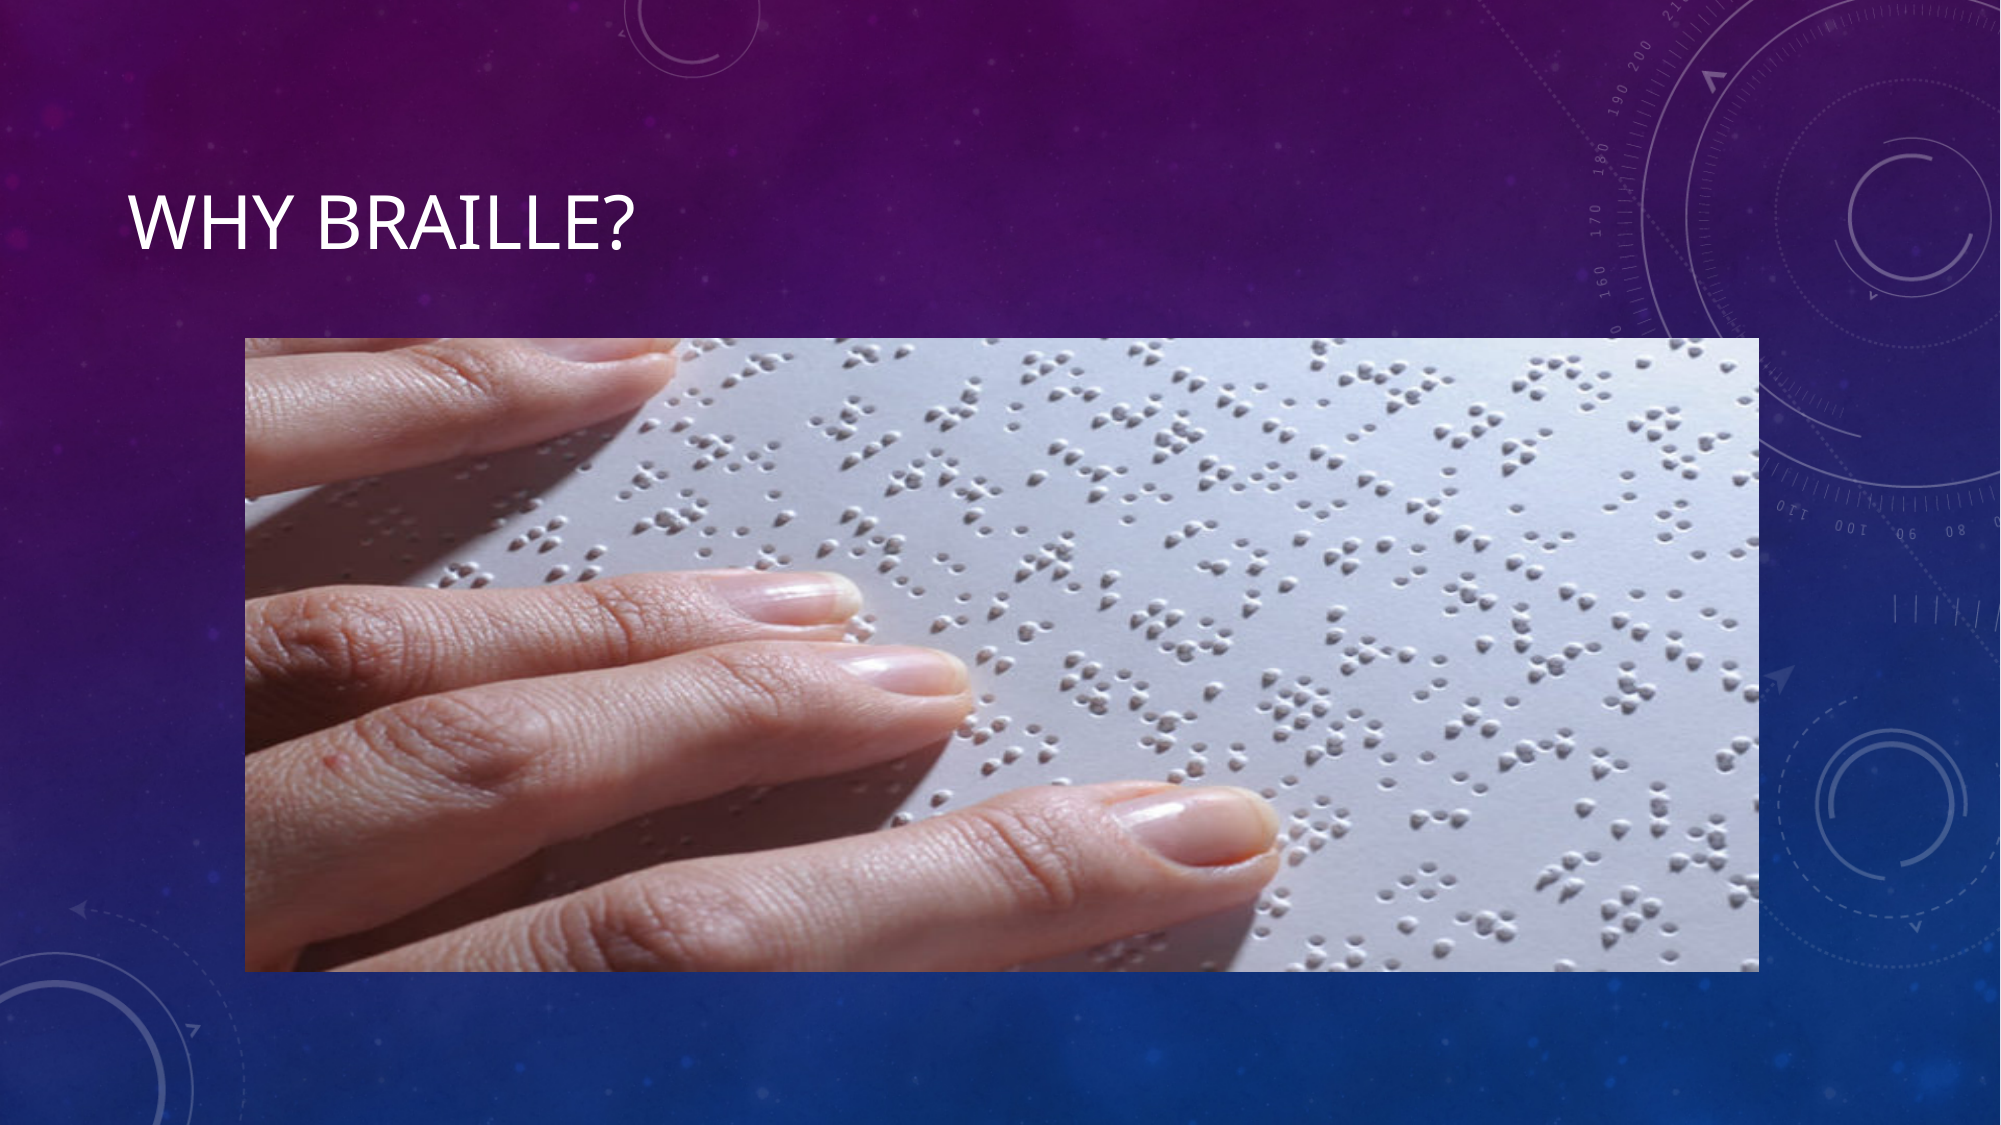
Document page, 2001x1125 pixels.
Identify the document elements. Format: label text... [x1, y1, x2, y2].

picture [0, 0, 2001, 1125]
title Why braille? [112, 99, 1775, 339]
